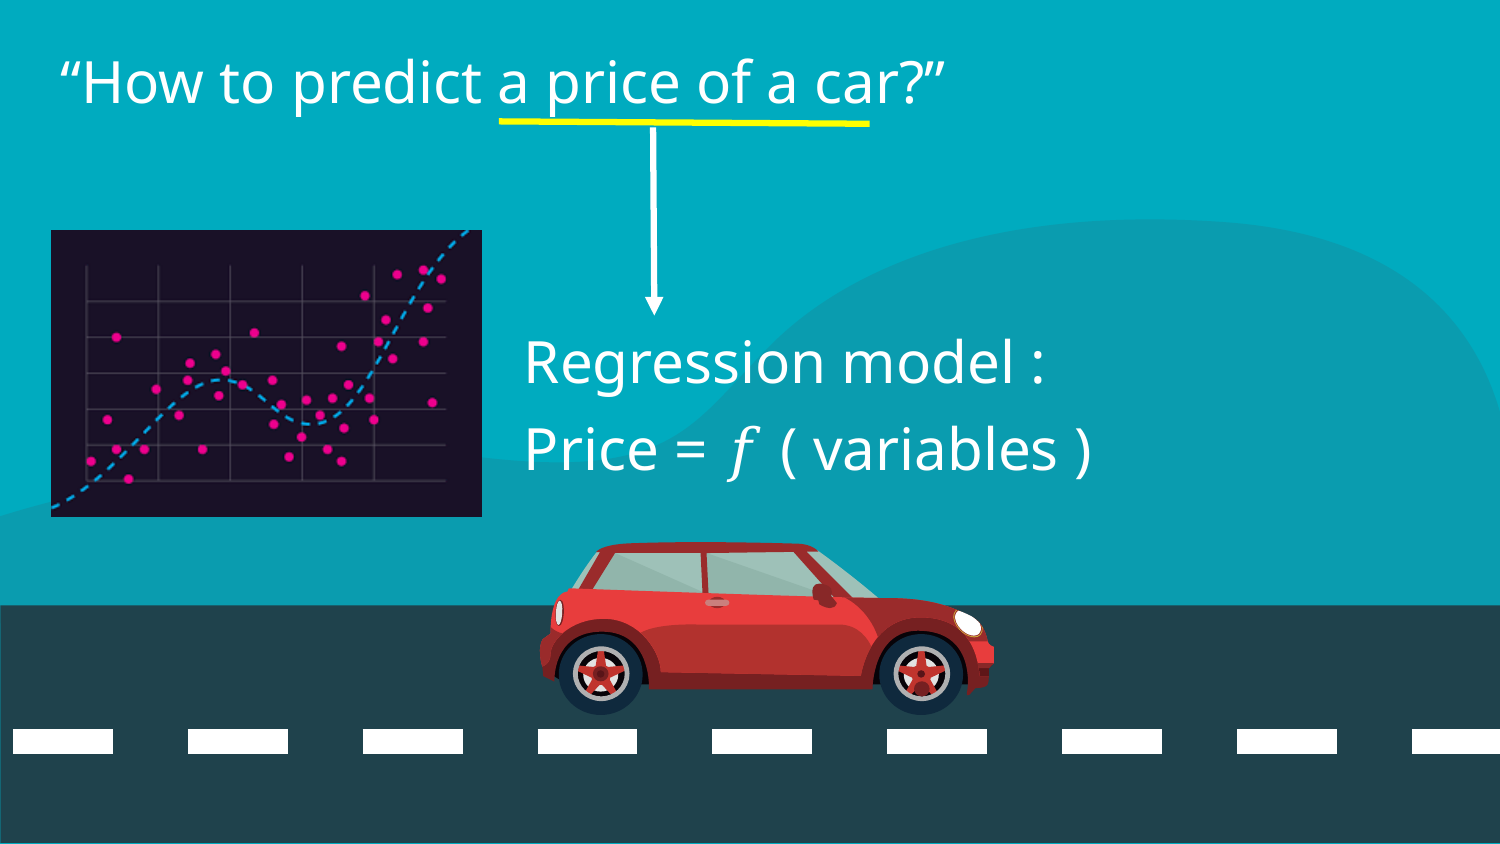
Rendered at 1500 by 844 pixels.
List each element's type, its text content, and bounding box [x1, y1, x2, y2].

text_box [536, 541, 995, 716]
text_box Price = 𝑓 ( variables ) [508, 396, 1423, 497]
text_box “How to predict a price of a car?” [45, 30, 1050, 130]
picture [51, 230, 482, 517]
text_box Regression model : [508, 309, 1173, 396]
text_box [498, 121, 870, 125]
